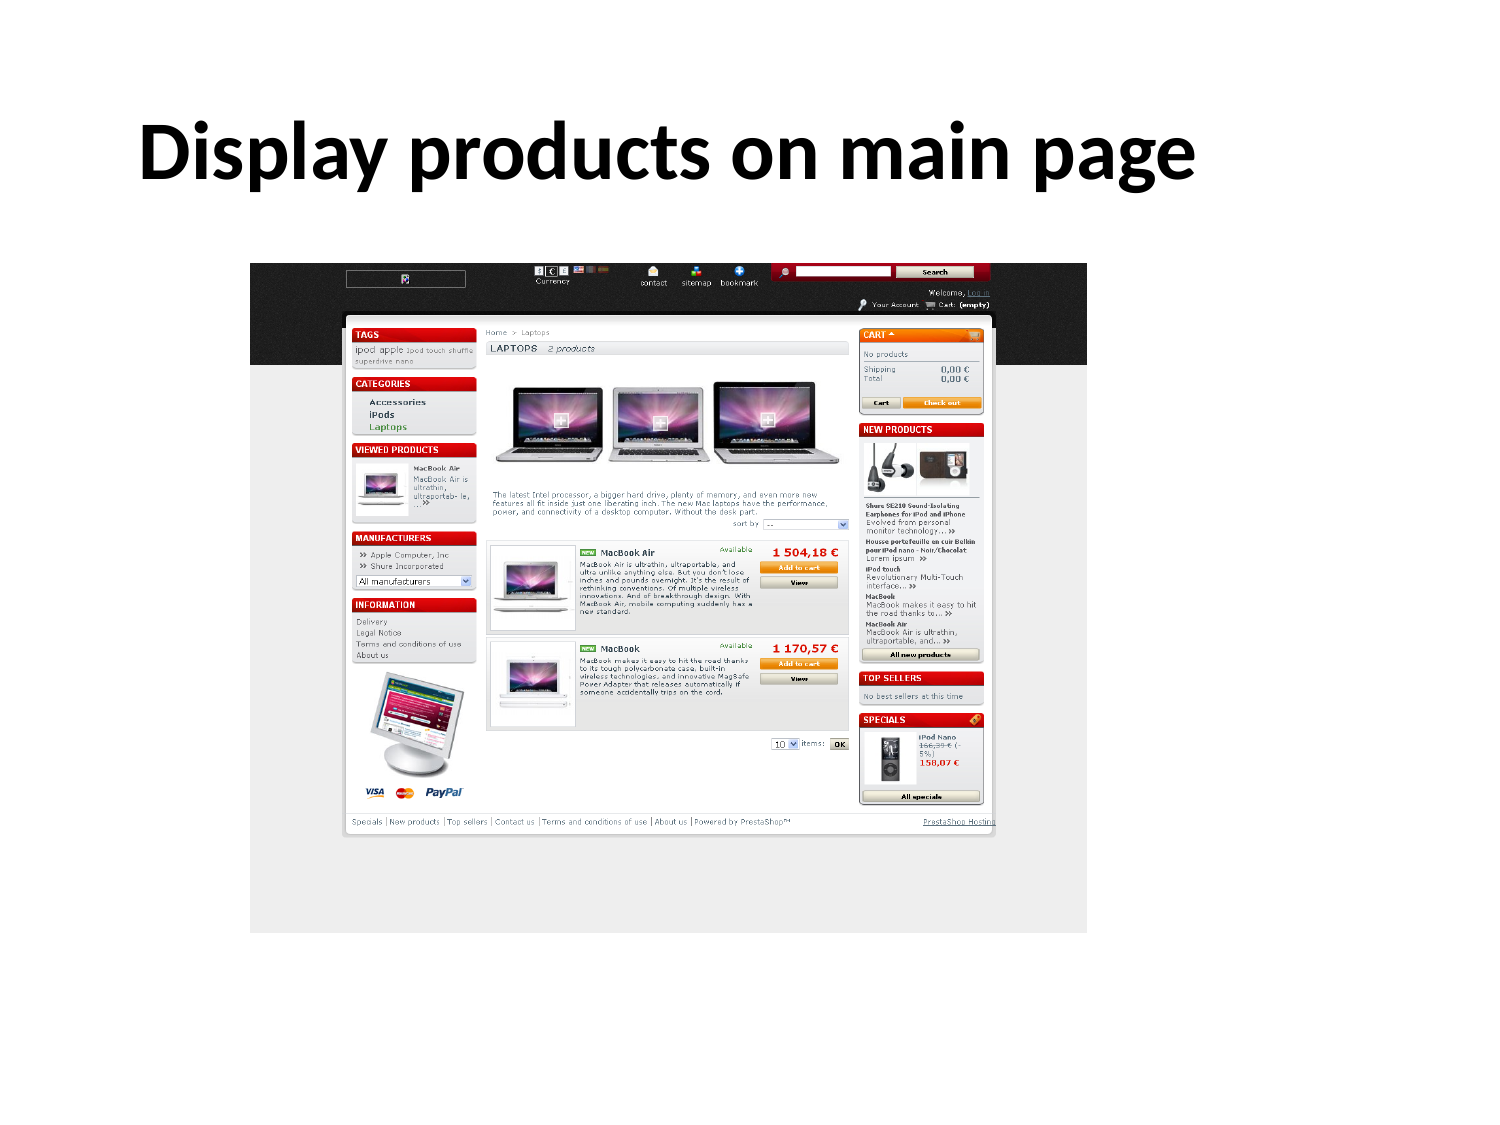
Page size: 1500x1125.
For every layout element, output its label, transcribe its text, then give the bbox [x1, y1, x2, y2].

title Display products on main page [75, 52, 1263, 240]
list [250, 263, 1088, 1060]
